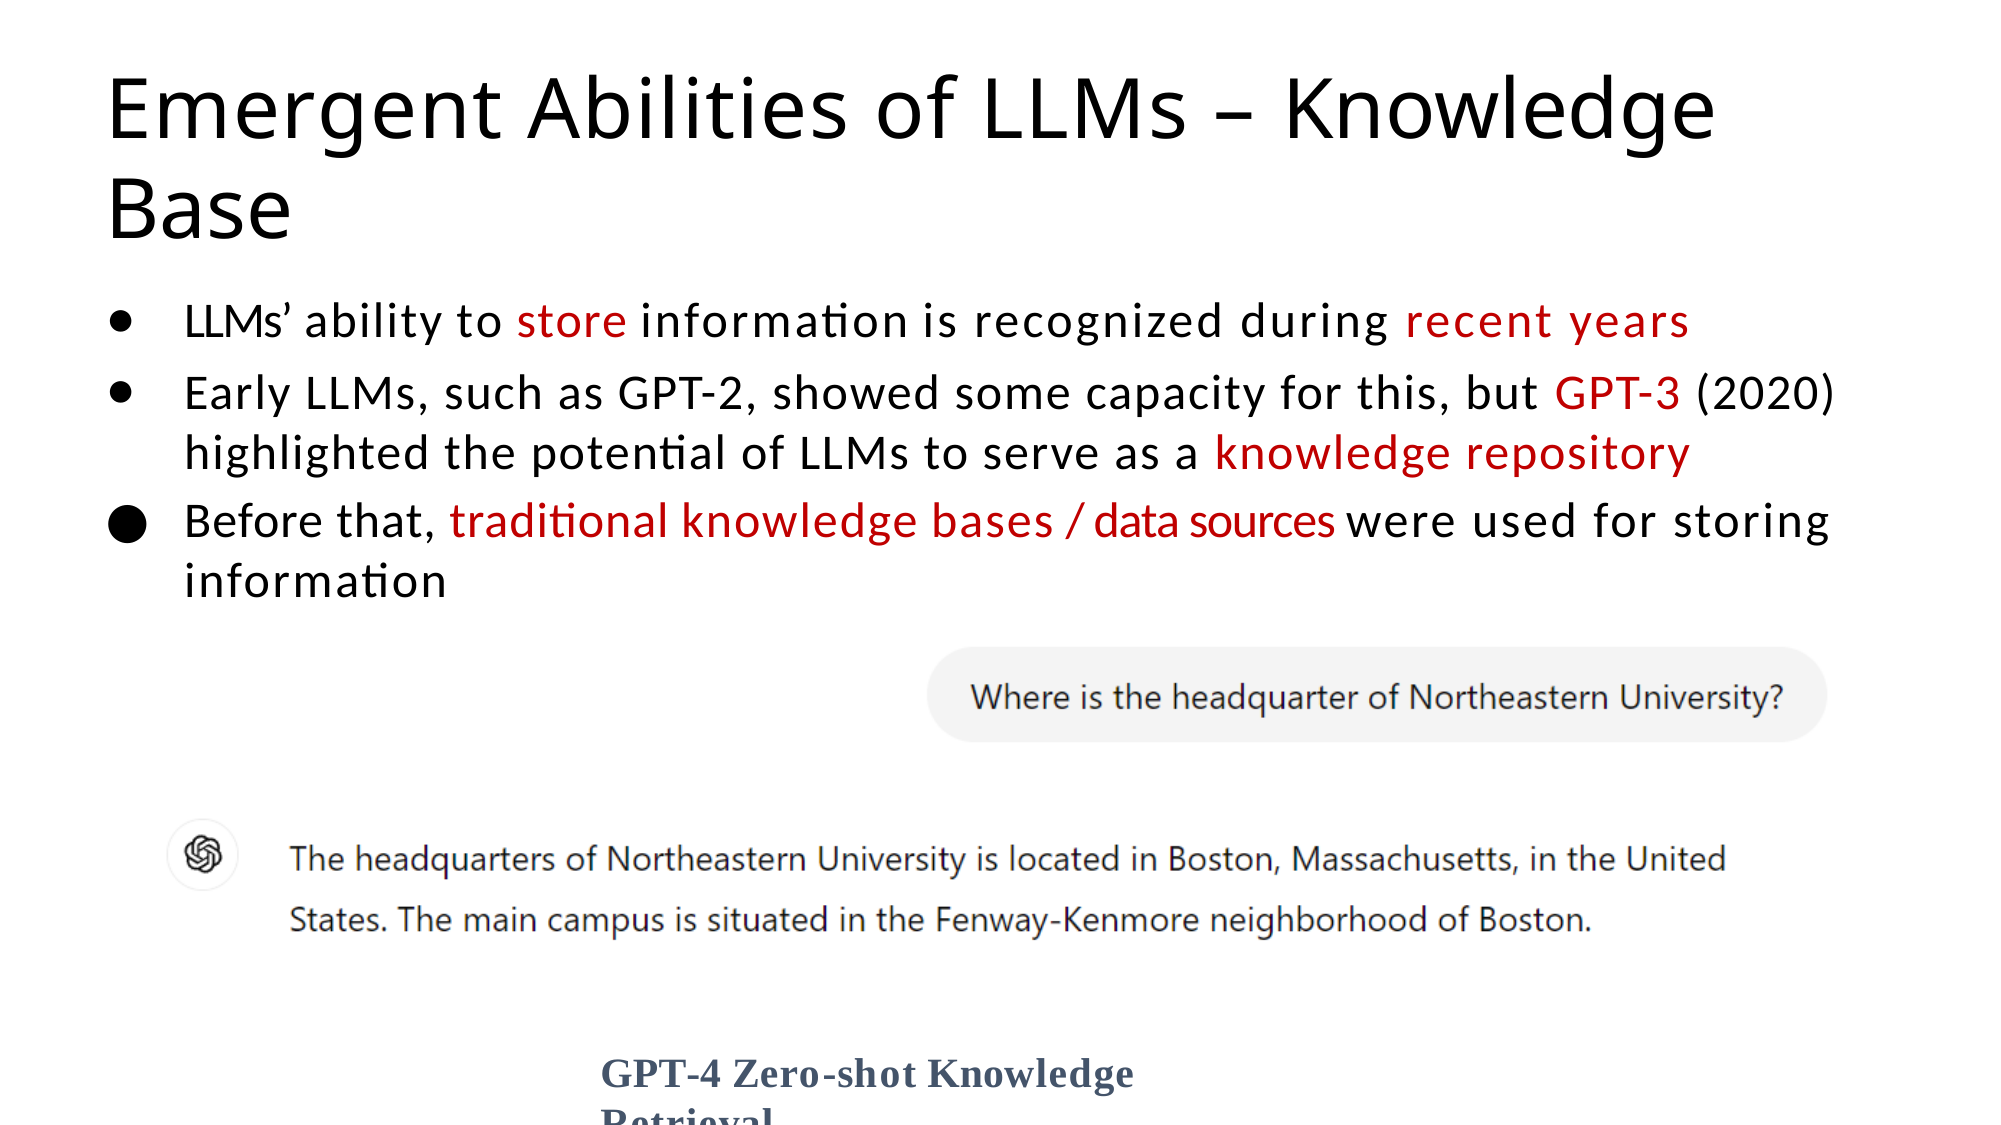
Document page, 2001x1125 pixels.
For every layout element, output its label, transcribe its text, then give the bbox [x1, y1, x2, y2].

text_box LLMsʼ ability to store information is recognized during recent years Early LLMs, such as GPT-2, showed some capacity for this, but GPT-3 (2020) highlighted the potential of LLMs to serve as a knowledge repository Before that, traditional knowledge bases / data sources were used for storing information [102, 276, 1972, 608]
title Emergent Abilities of LLMs – Knowledge Base [102, 51, 1913, 255]
picture [137, 598, 1862, 956]
text_box GPT-4 Zero-shot Knowledge Retrieval [597, 1043, 1303, 1125]
